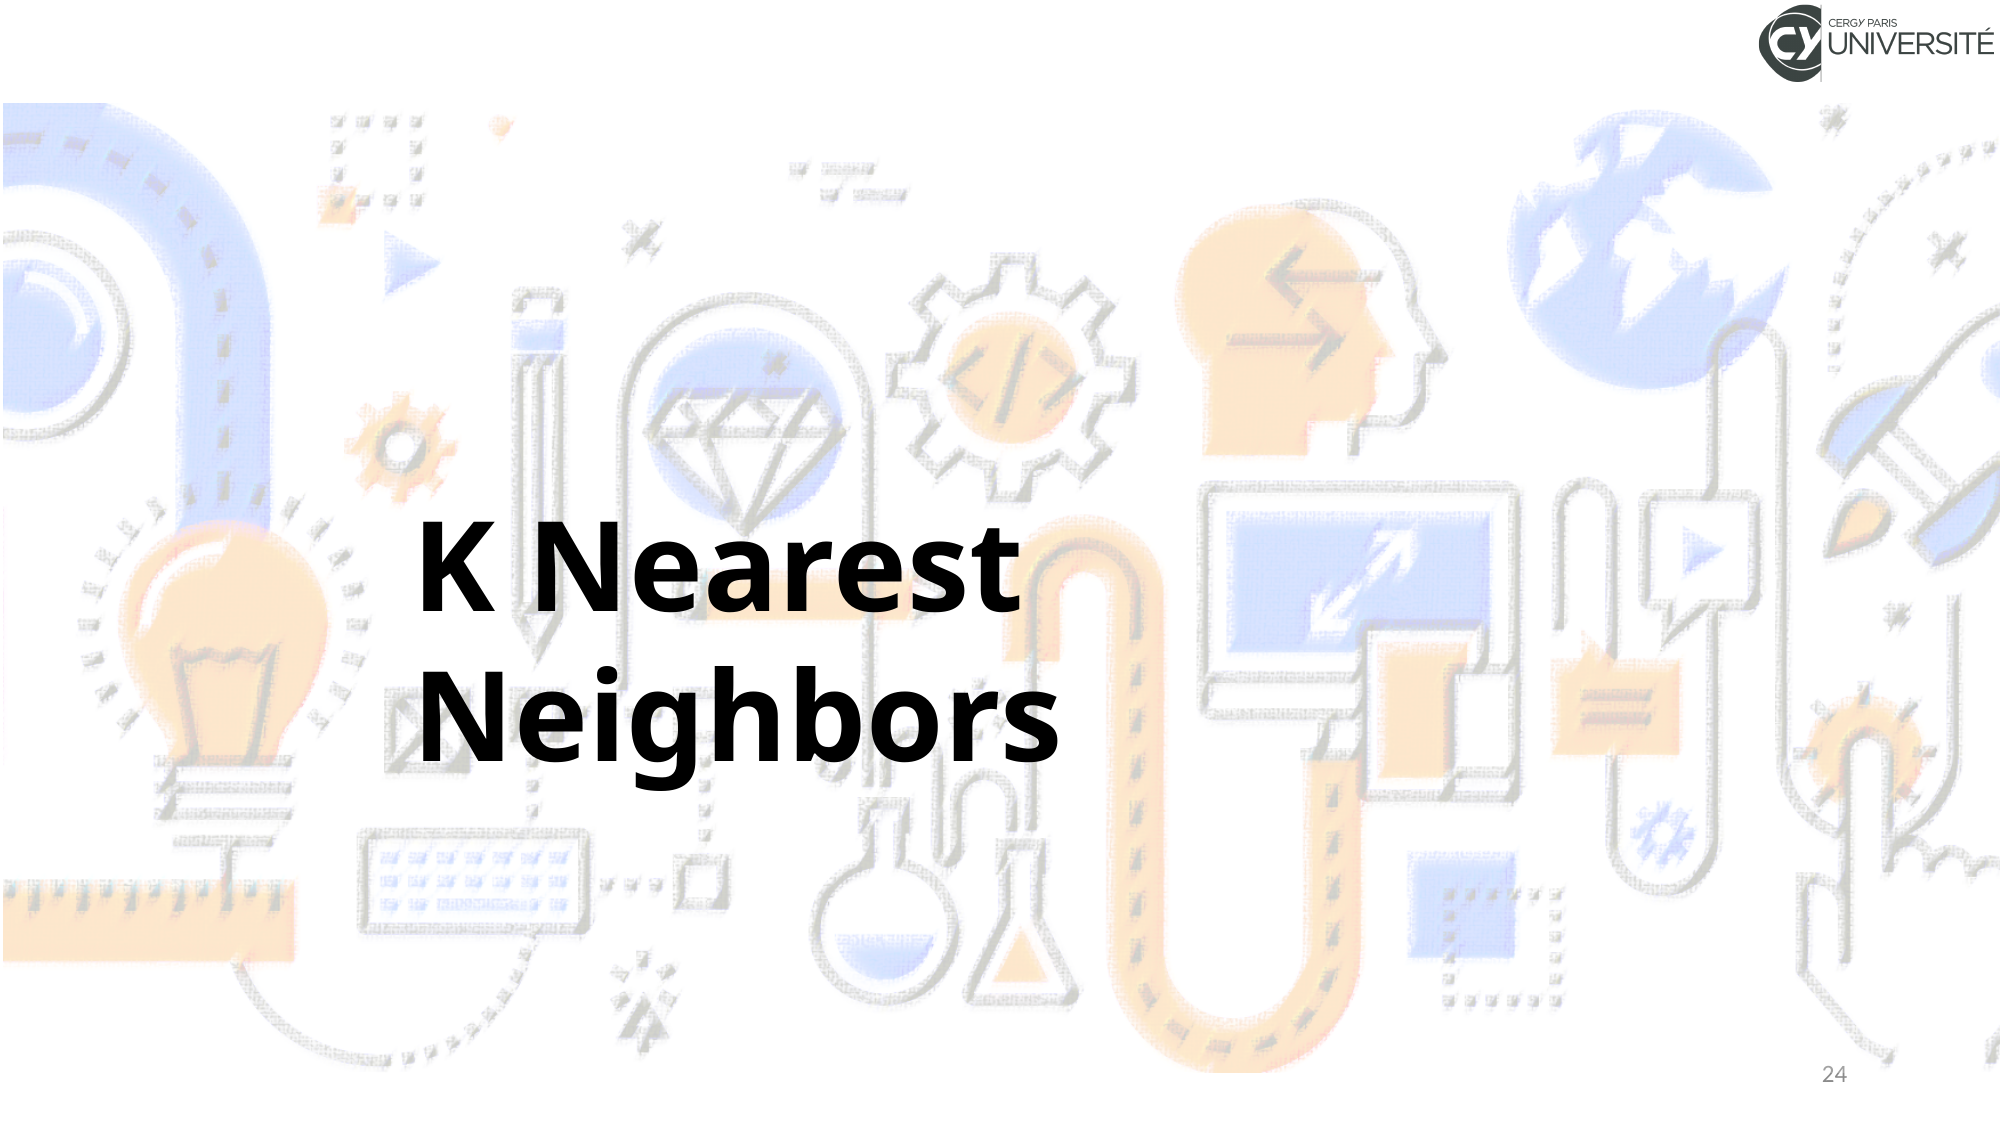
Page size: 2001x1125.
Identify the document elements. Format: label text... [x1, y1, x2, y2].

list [3, 103, 2000, 1074]
picture [1756, 3, 1994, 82]
slide_number 24 [1412, 1074, 1863, 1103]
